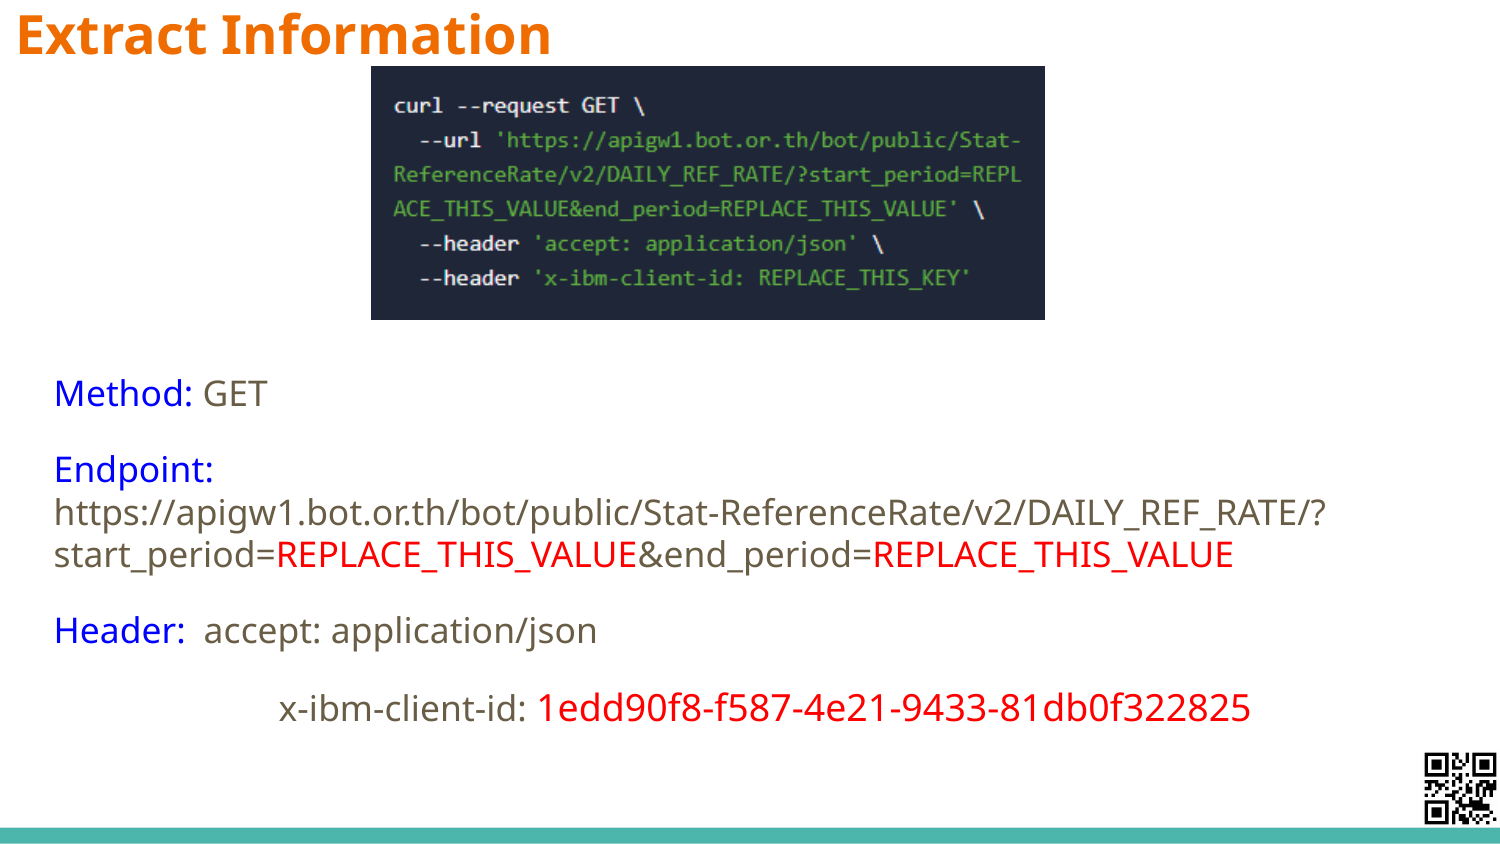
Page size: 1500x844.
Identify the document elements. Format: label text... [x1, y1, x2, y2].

list Method: GET Endpoint: https://apigw1.bot.or.th/bot/public/Stat-ReferenceRate/v2/DAILY_REF_RATE/?start_period=REPLACE_THIS_VALUE&end_period=REPLACE_THIS_VALUE Header: accept: application/json x-ibm-client-id: 1edd90f8-f587-4e21-9433-81db0f322825 [38, 356, 1485, 811]
picture [371, 66, 1046, 320]
title Extract Information [0, 0, 1313, 67]
picture [1421, 750, 1500, 827]
